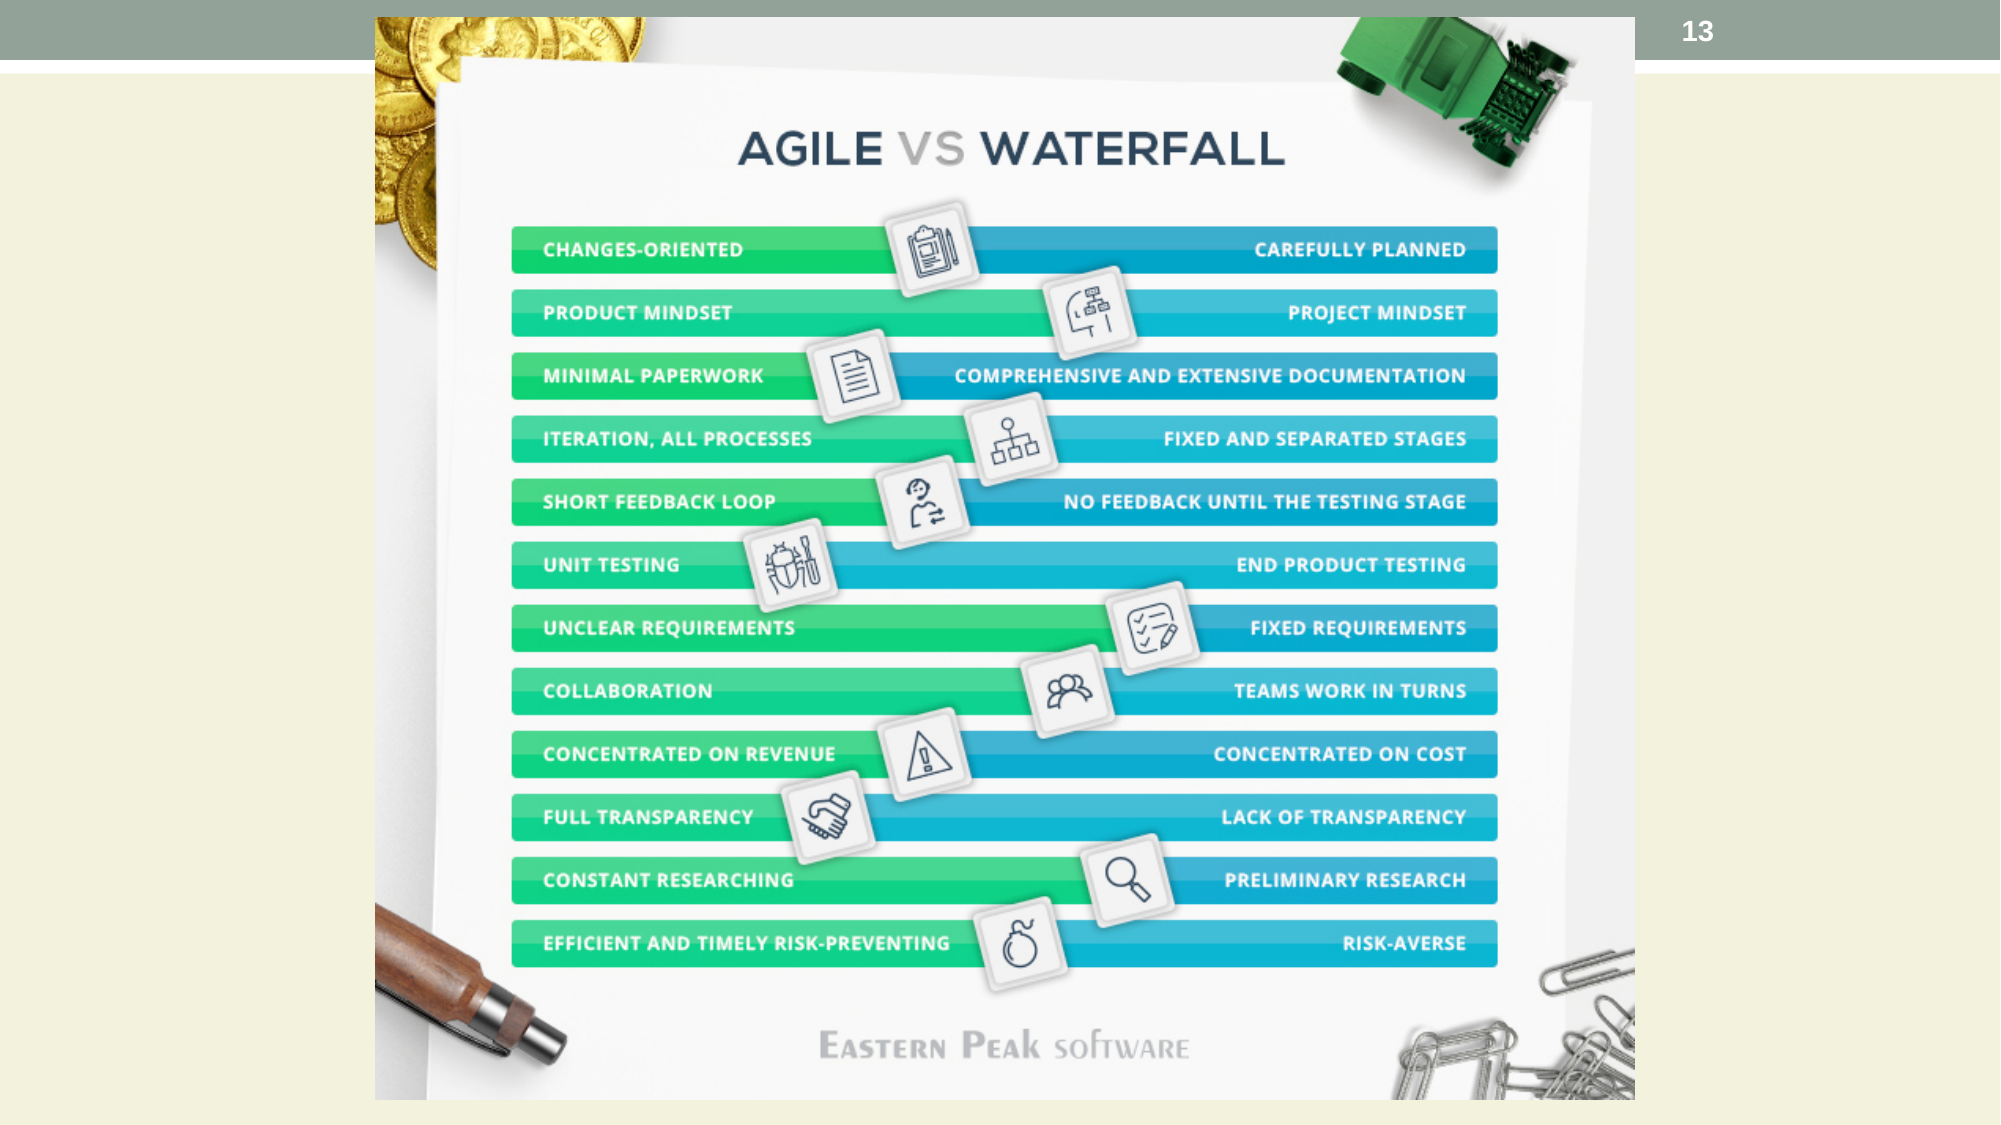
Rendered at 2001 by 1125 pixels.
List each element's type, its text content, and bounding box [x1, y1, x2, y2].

picture [374, 17, 1635, 1100]
slide_number 13 [1666, 3, 1900, 57]
